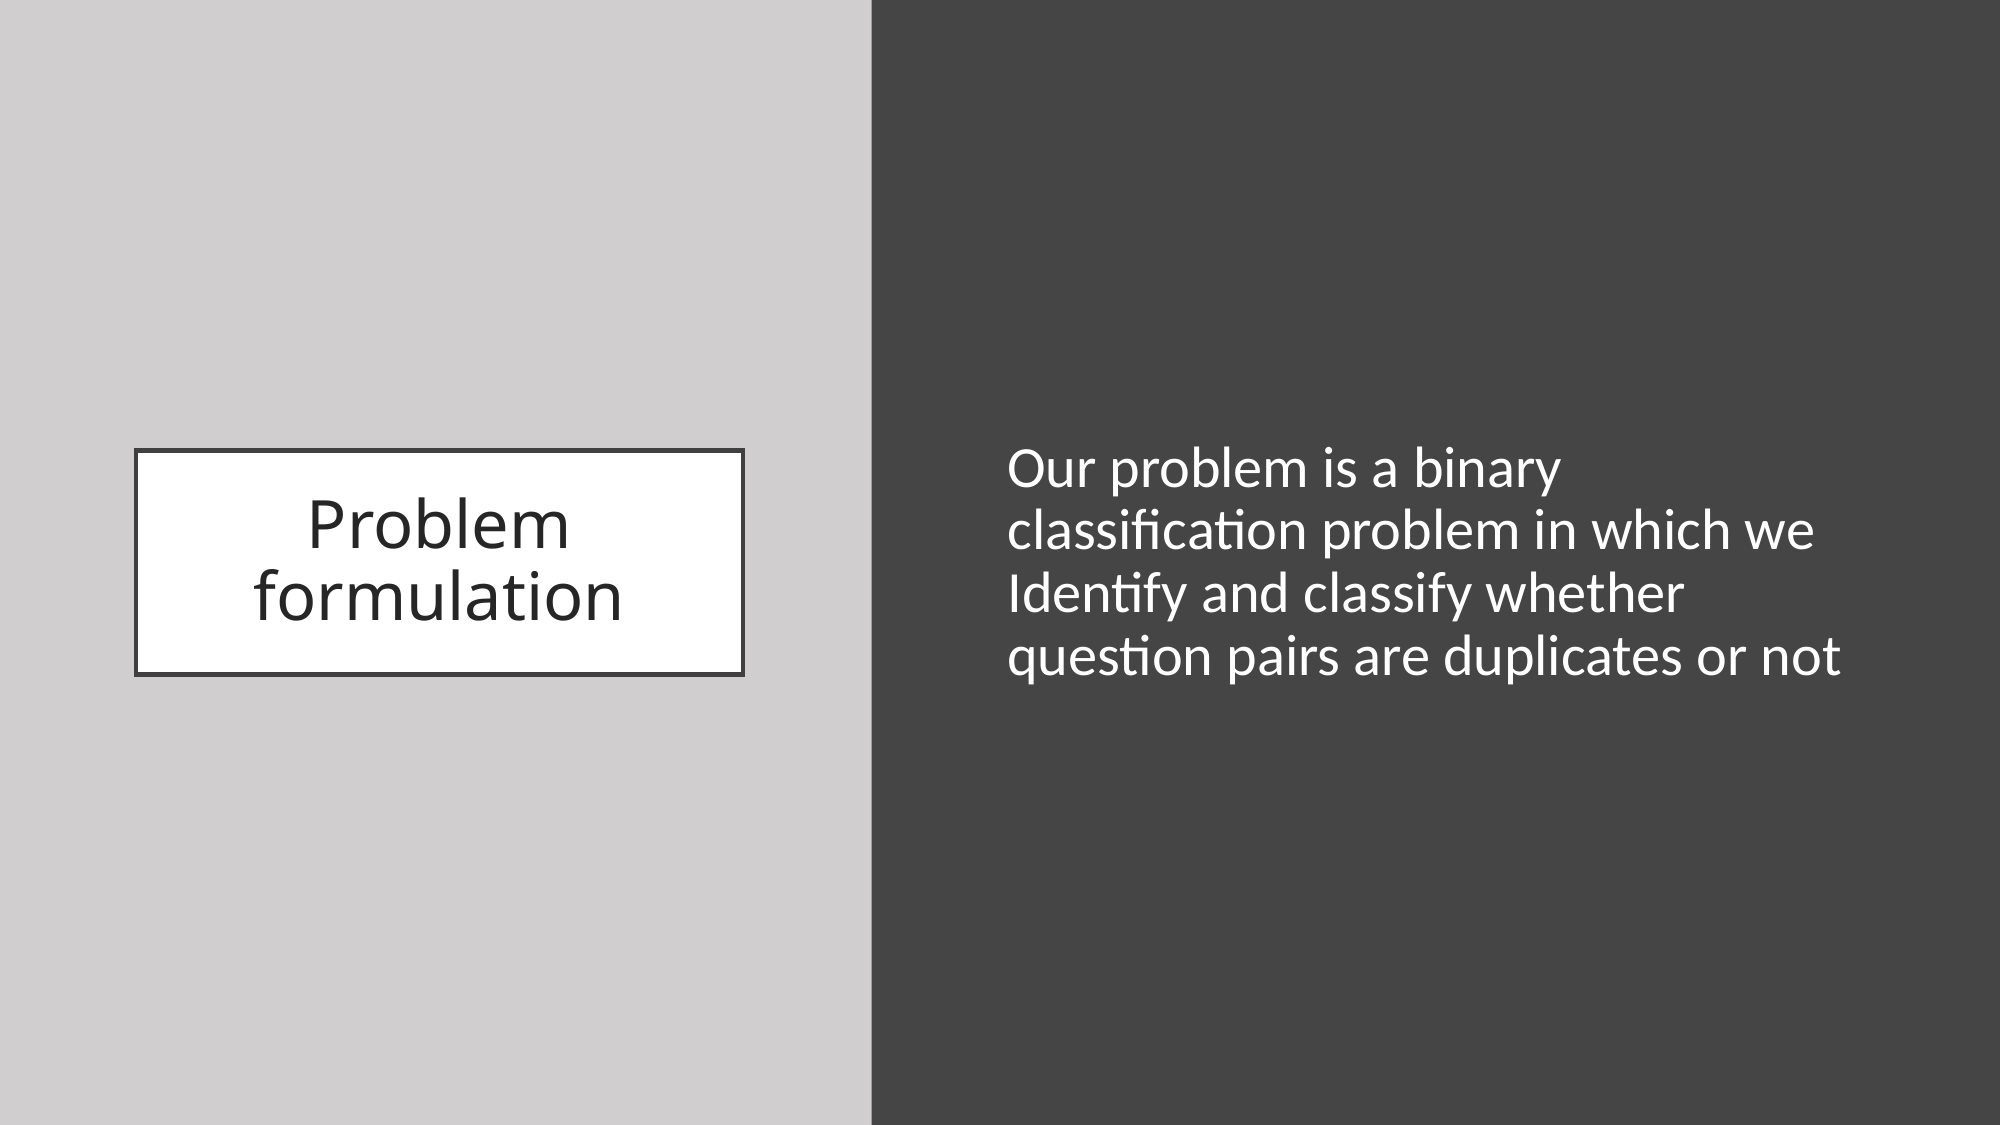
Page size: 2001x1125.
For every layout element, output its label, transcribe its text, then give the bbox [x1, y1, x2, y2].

text_box [0, 0, 873, 1125]
title Problem formulation [136, 450, 743, 675]
list Our problem is a binary classification problem in which we Identify and classify whether question pairs are duplicates or not [992, 131, 1880, 994]
